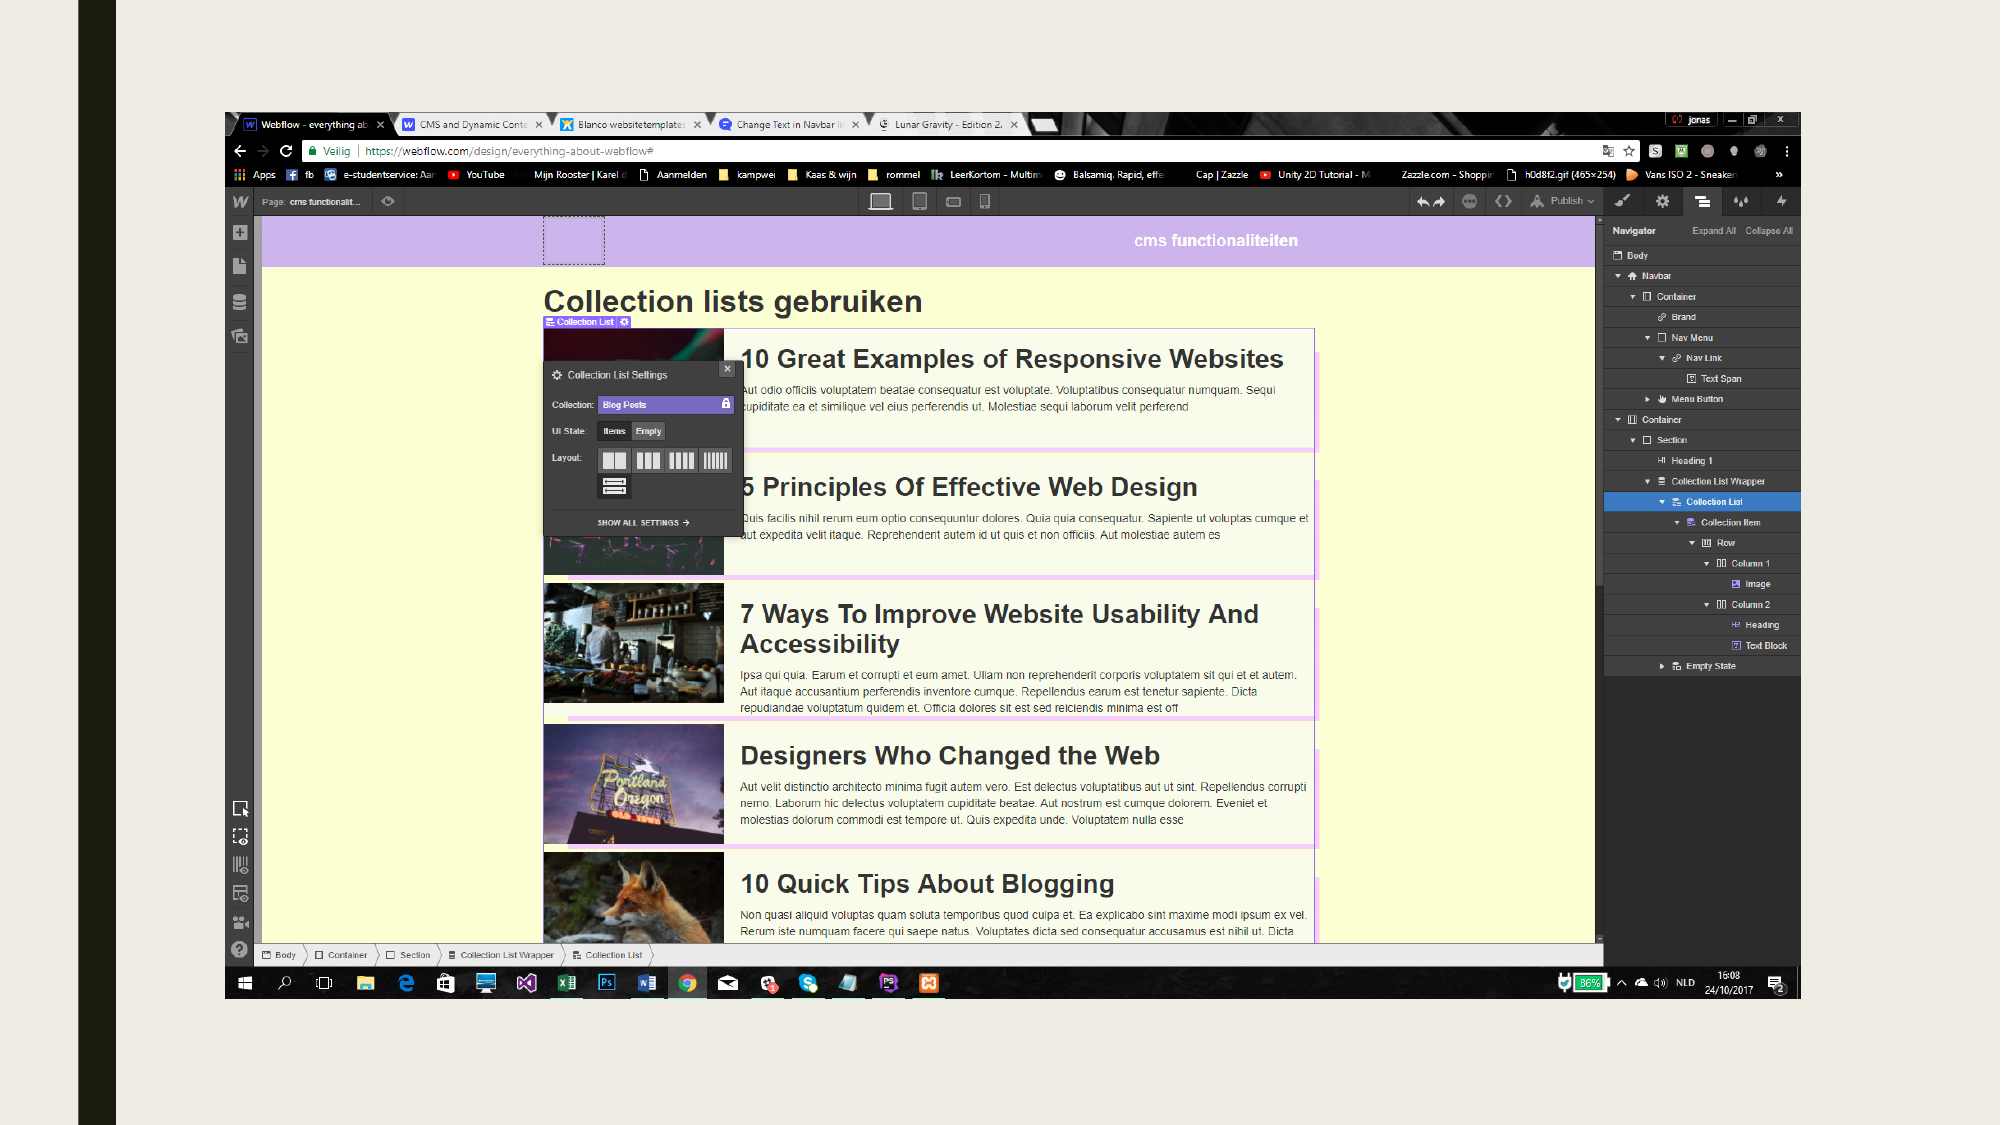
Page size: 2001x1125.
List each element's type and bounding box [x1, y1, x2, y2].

picture [224, 112, 1801, 999]
